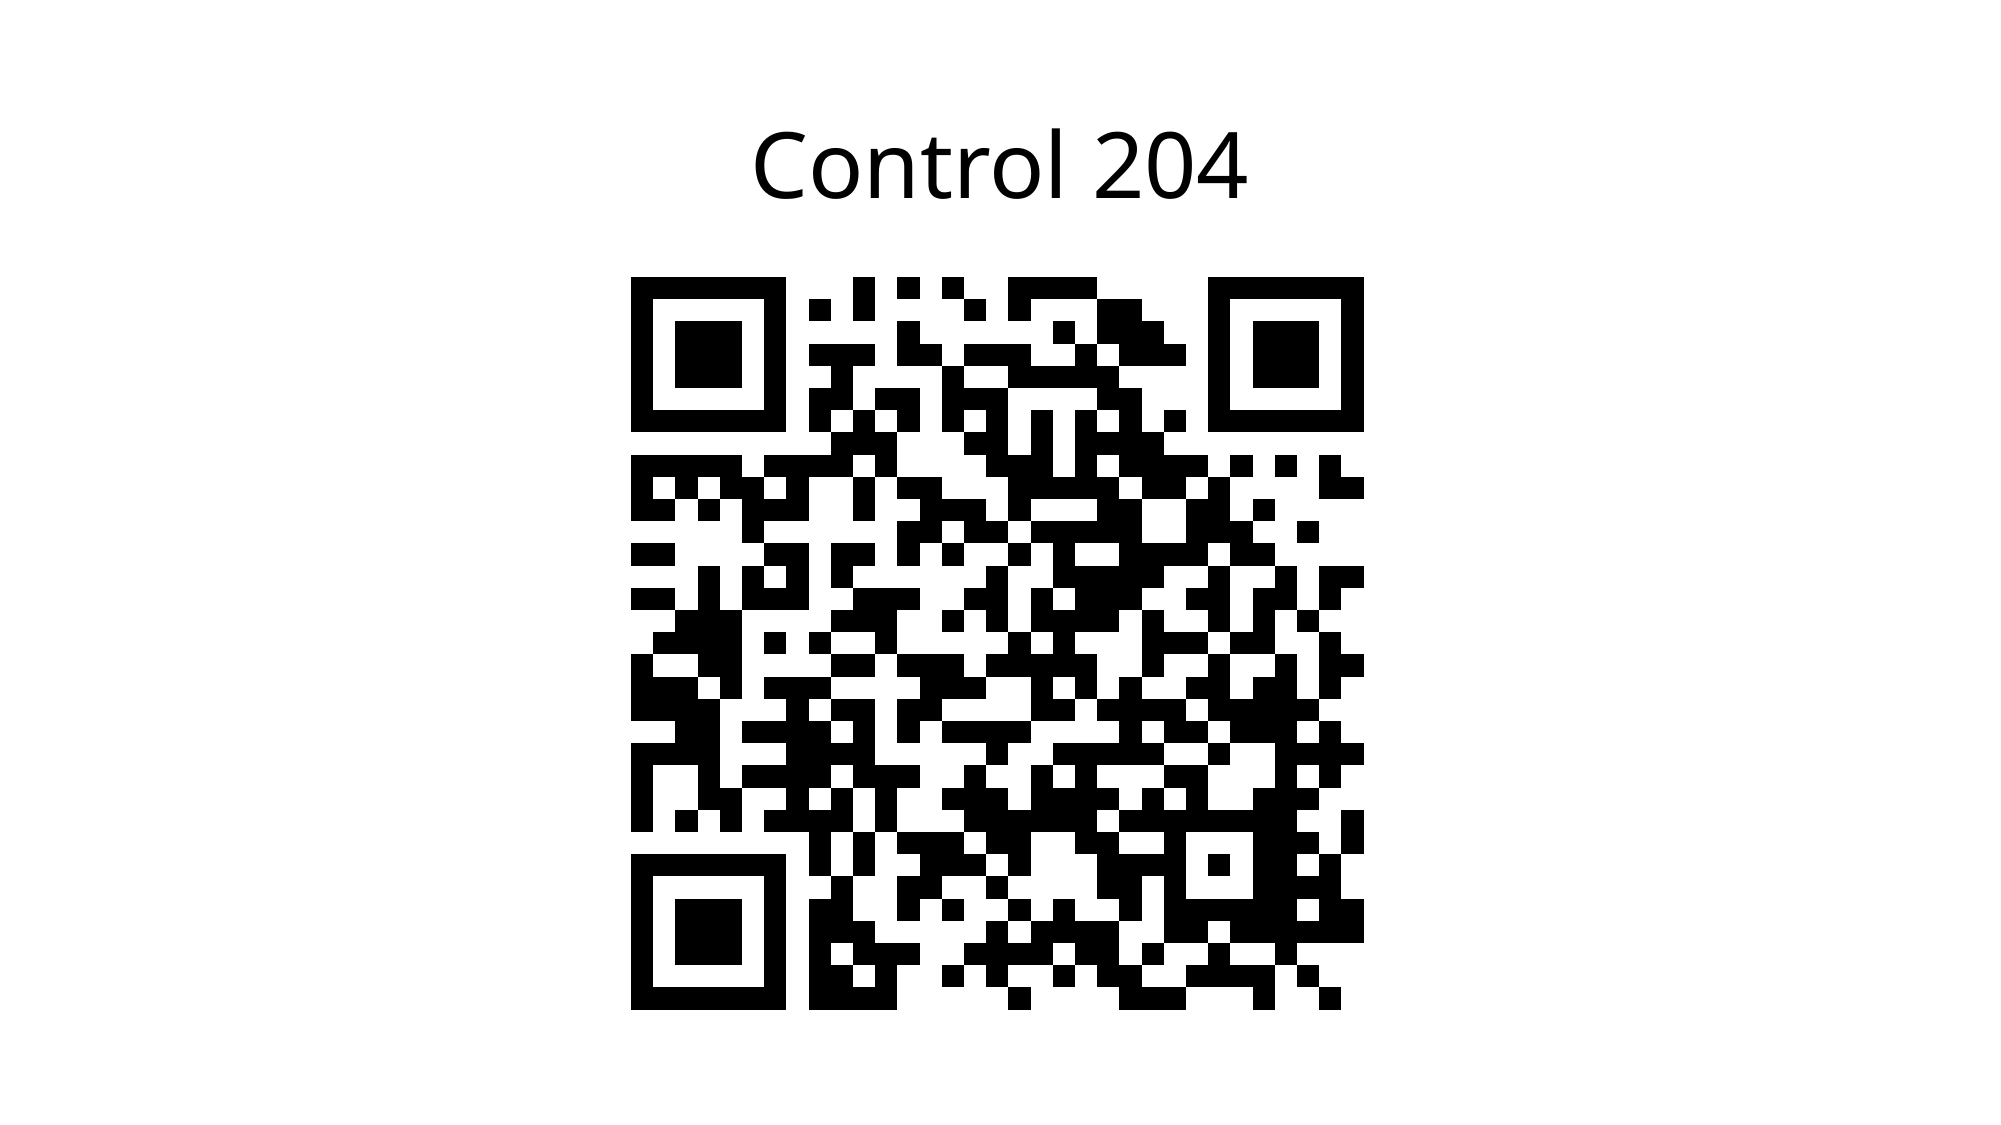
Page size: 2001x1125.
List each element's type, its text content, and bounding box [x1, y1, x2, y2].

picture [556, 202, 1444, 1090]
title Control 204 [137, 59, 1863, 278]
